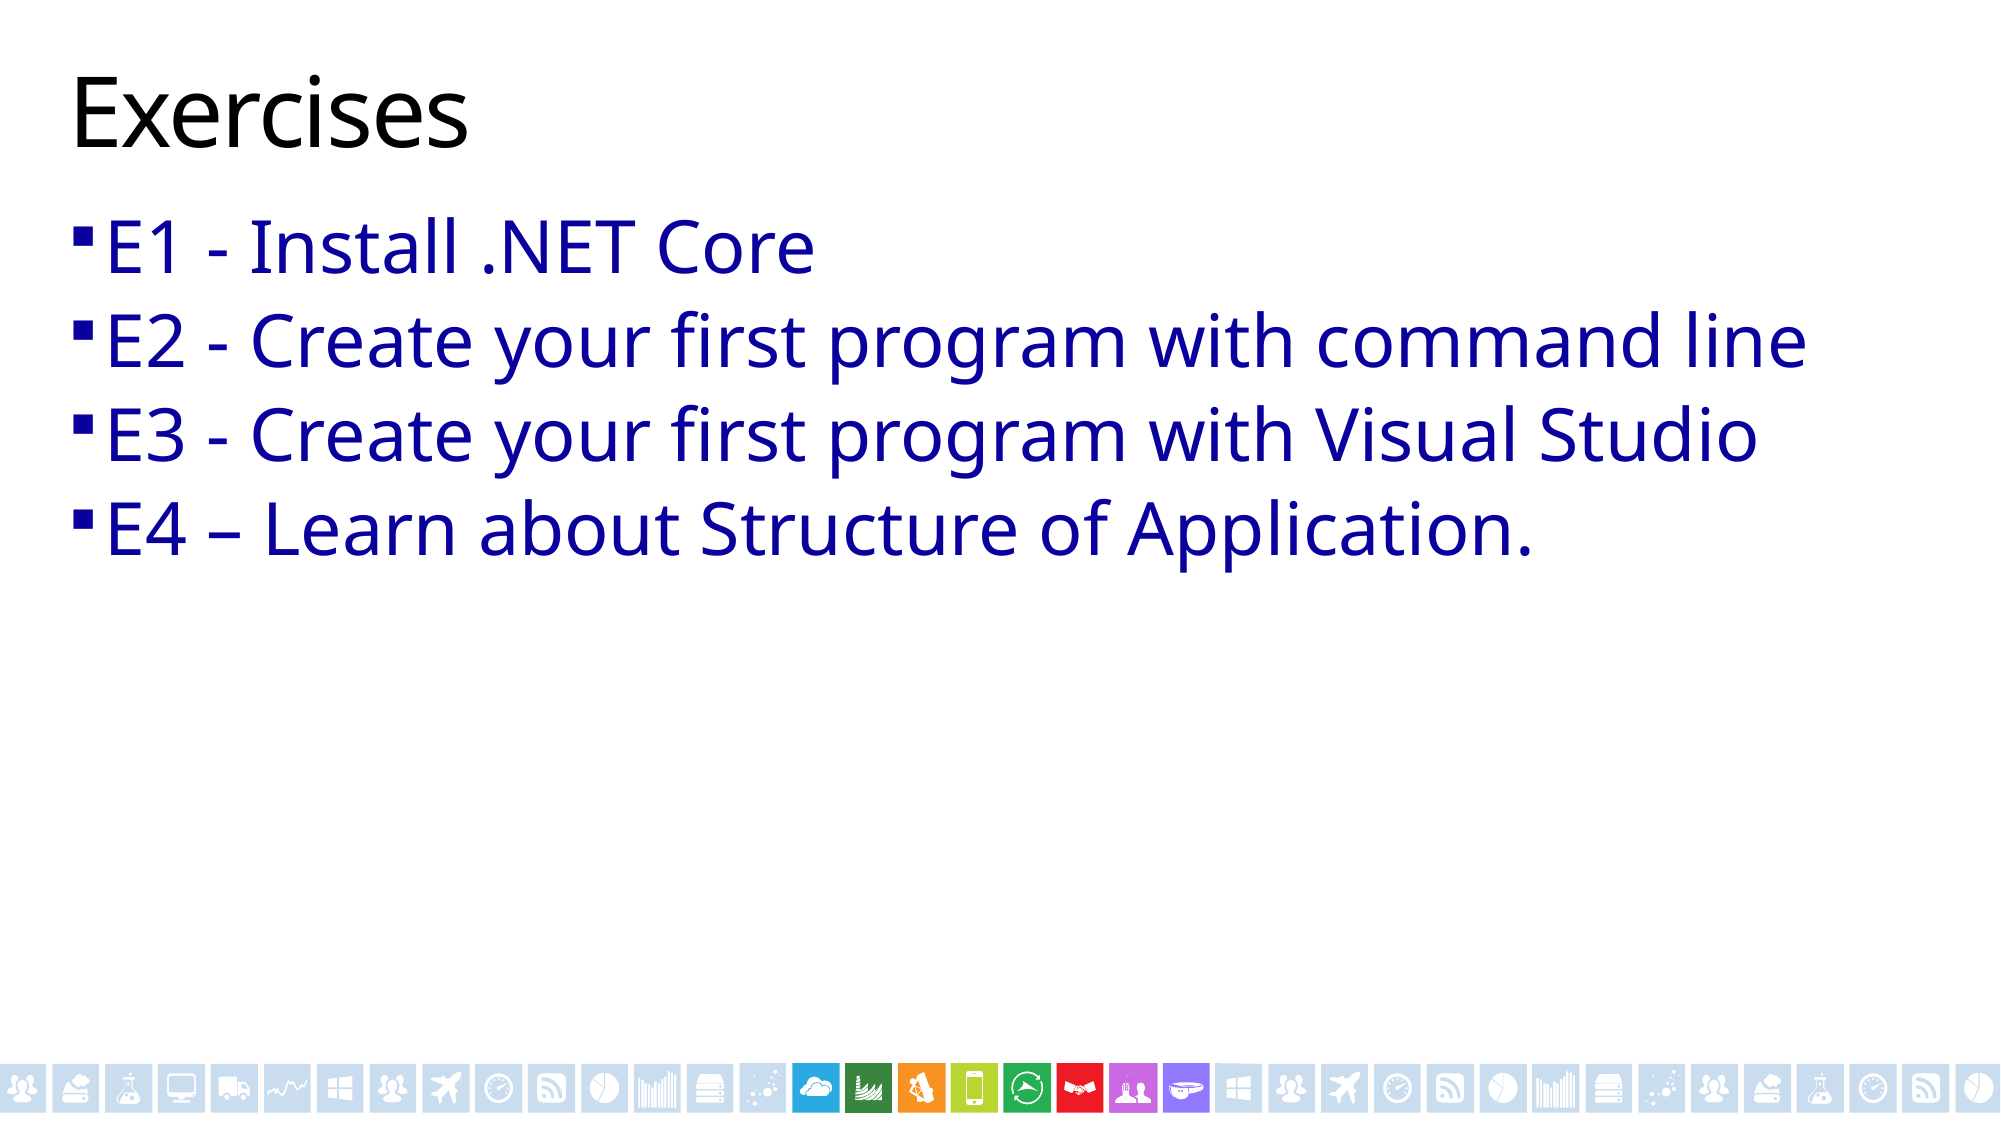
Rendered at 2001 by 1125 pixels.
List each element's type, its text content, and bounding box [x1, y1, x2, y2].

title Exercises [44, 47, 1957, 194]
list E1 - Install .NET Core E2 - Create your first program with command line E3 - Create your first program with Visual Studio E4 – Learn about Structure of Application. [44, 194, 1957, 600]
